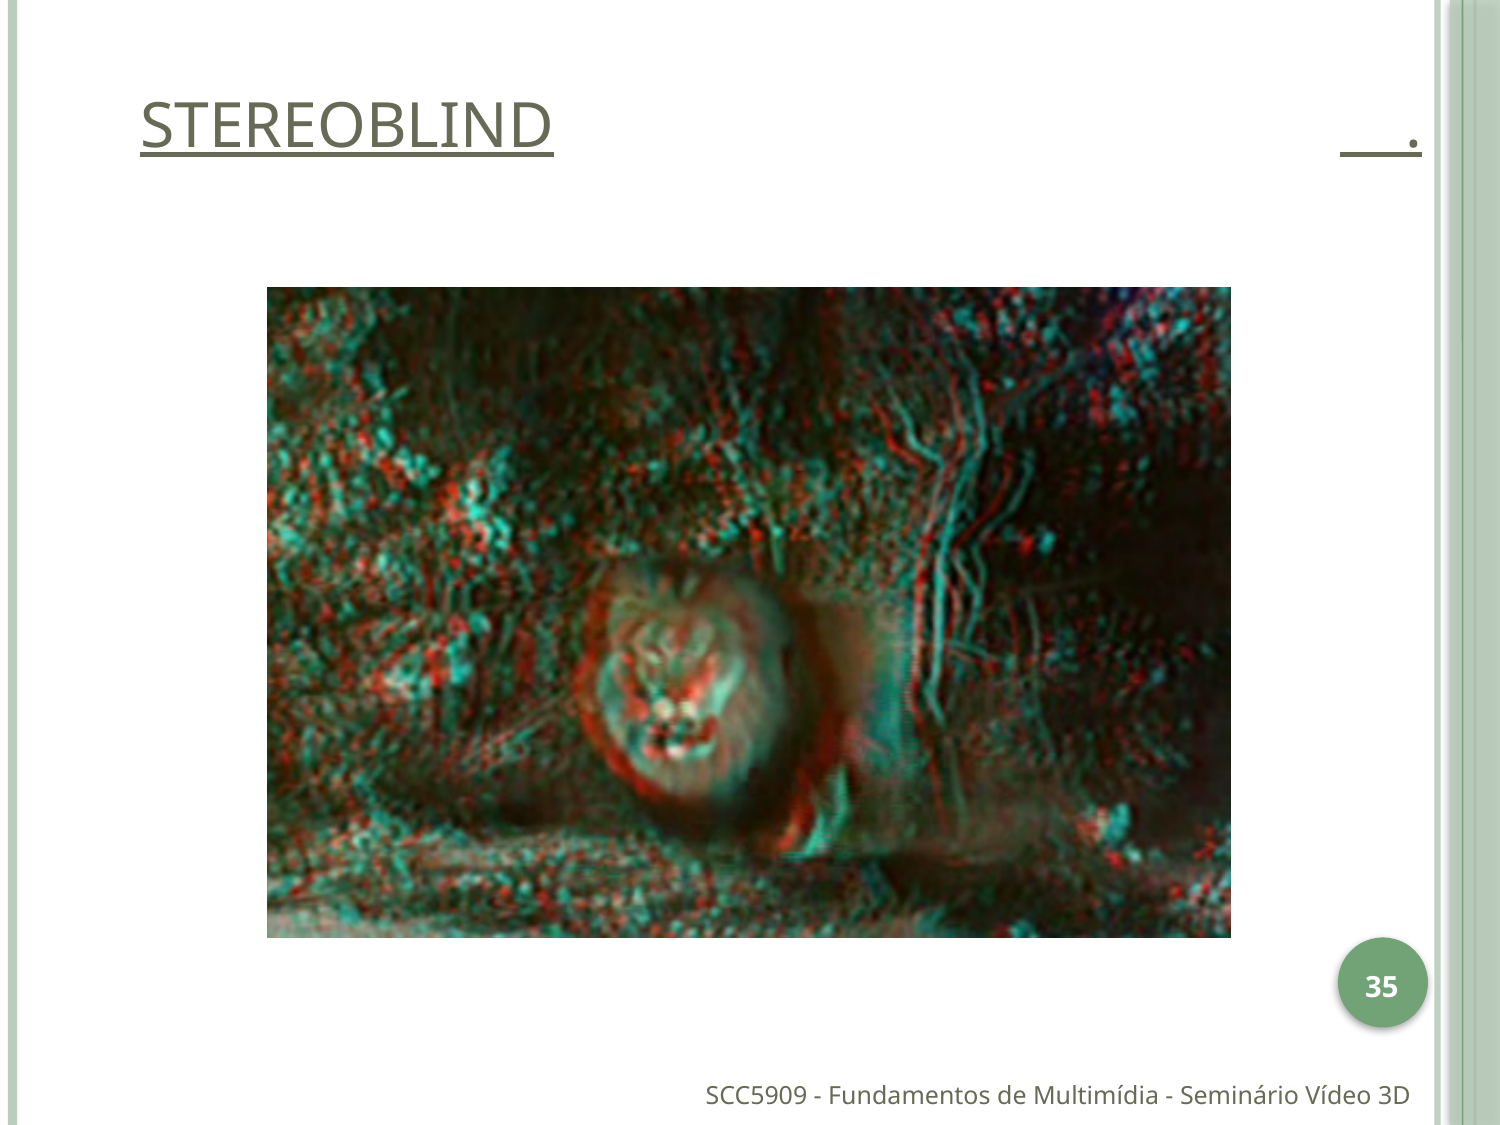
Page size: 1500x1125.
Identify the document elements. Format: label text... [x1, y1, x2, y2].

slide_number 35 [1340, 952, 1424, 1024]
picture [267, 286, 1231, 938]
footer SCC5909 - Fundamentos de Multimídia - Seminário Vídeo 3D [690, 1065, 1436, 1125]
text_box Stereoblind . [126, 78, 1472, 267]
